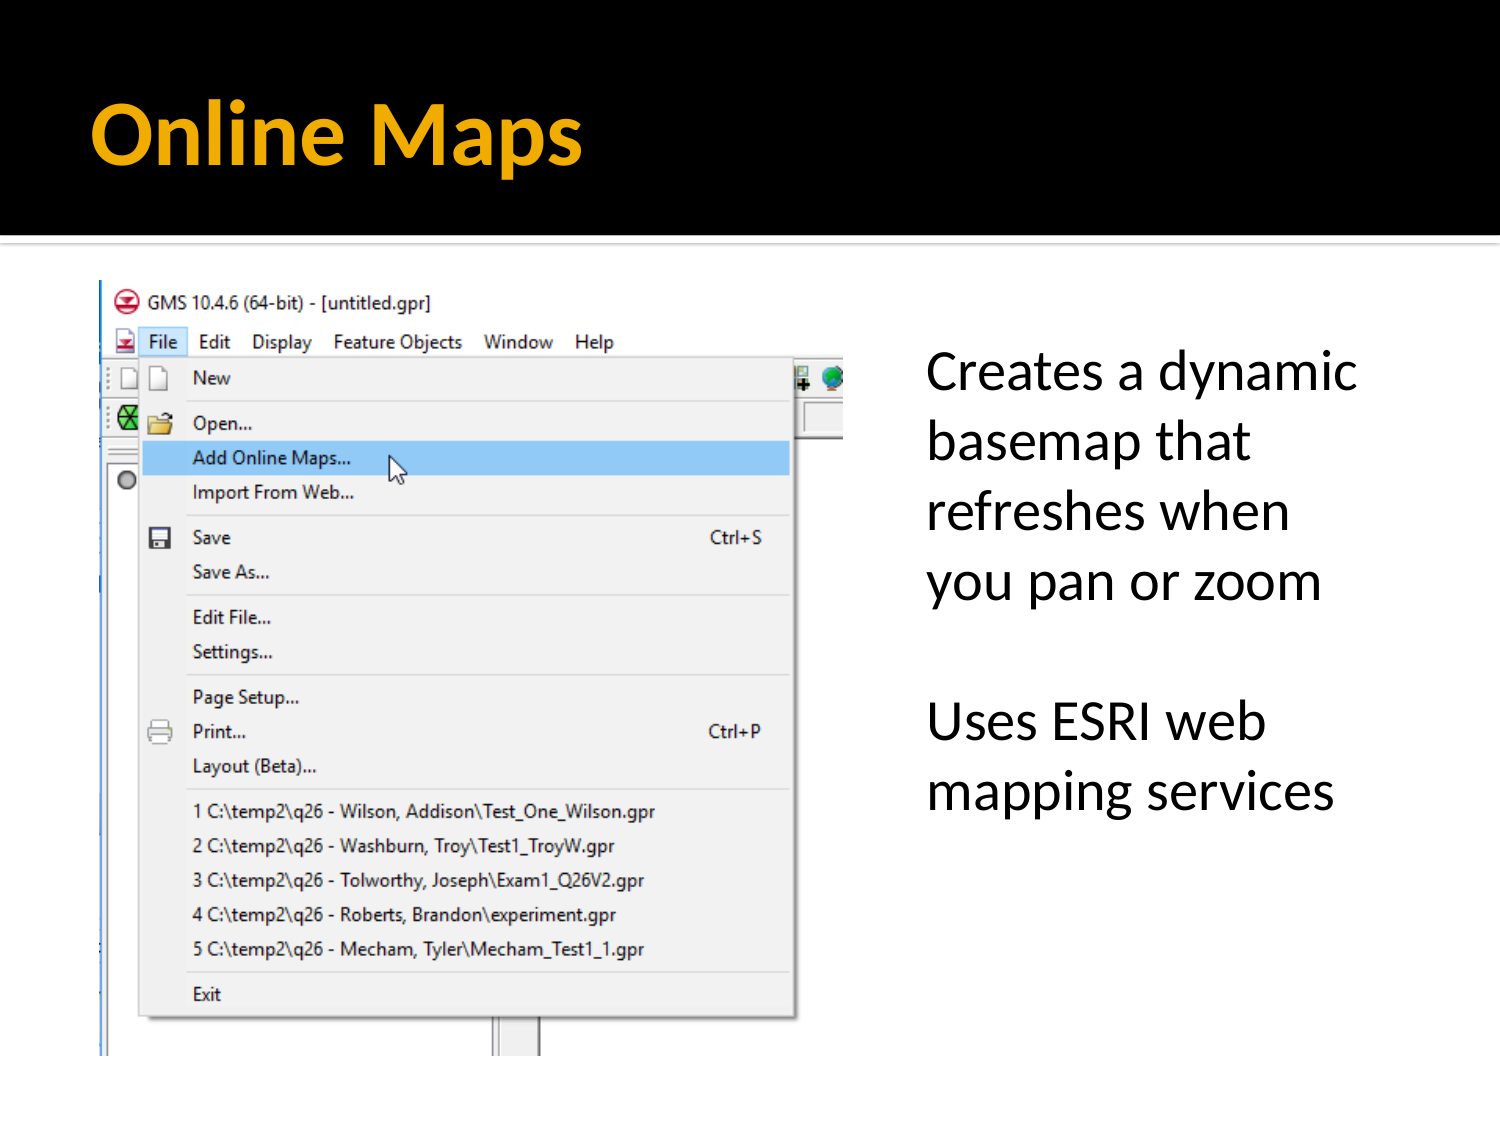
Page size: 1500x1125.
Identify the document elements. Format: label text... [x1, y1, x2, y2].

picture [99, 280, 843, 1056]
title Online Maps [75, 24, 1425, 231]
text_box Creates a dynamic basemap that refreshes when you pan or zoom Uses ESRI web mapping services [912, 324, 1400, 830]
